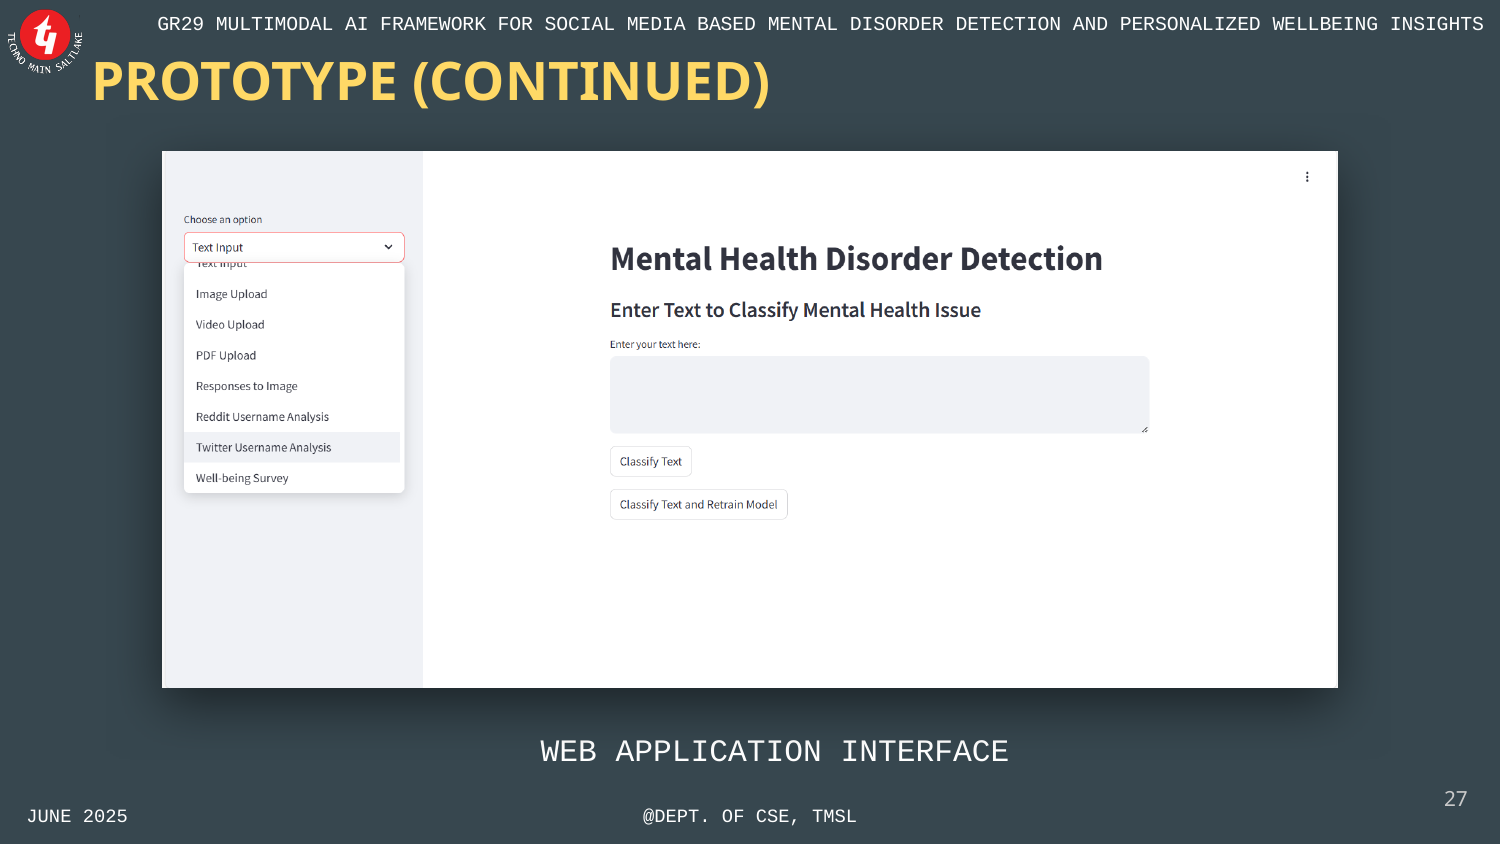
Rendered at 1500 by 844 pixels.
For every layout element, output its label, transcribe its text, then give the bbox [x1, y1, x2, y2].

picture [162, 151, 1338, 688]
text_box @DEPT. OF CSE, TMSL [582, 785, 918, 844]
picture [0, 0, 91, 87]
text_box GR29 MULTIMODAL AI FRAMEWORK FOR SOCIAL MEDIA BASED MENTAL DISORDER DETECTION AND PERSONALIZED WELLBEING INSIGHTS [94, 0, 1500, 49]
text_box WEB APPLICATION INTERFACE [453, 745, 1097, 786]
text_box JUNE 2025 [0, 785, 155, 844]
title PROTOTYPE (CONTINUED) [76, 49, 1474, 127]
slide_number ‹#› [1392, 767, 1483, 833]
